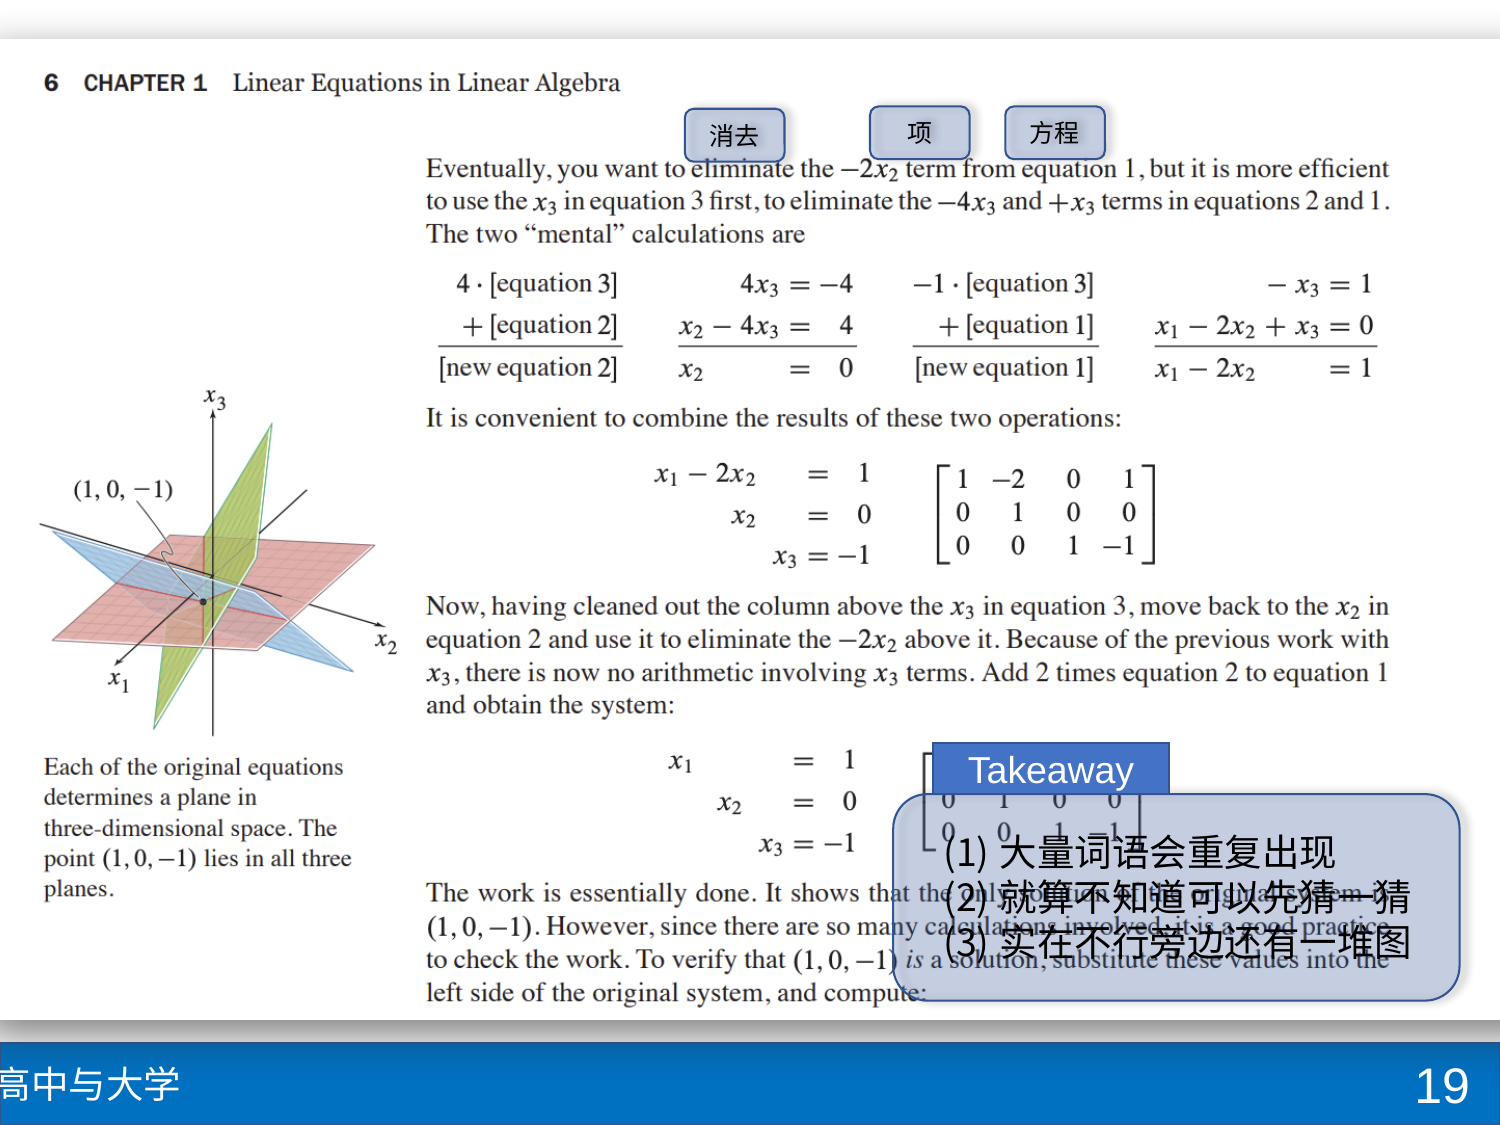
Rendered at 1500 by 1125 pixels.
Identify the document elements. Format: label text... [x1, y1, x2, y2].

picture [0, 39, 1500, 1020]
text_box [893, 742, 1500, 1019]
slide_number 19 [1147, 1069, 1485, 1114]
